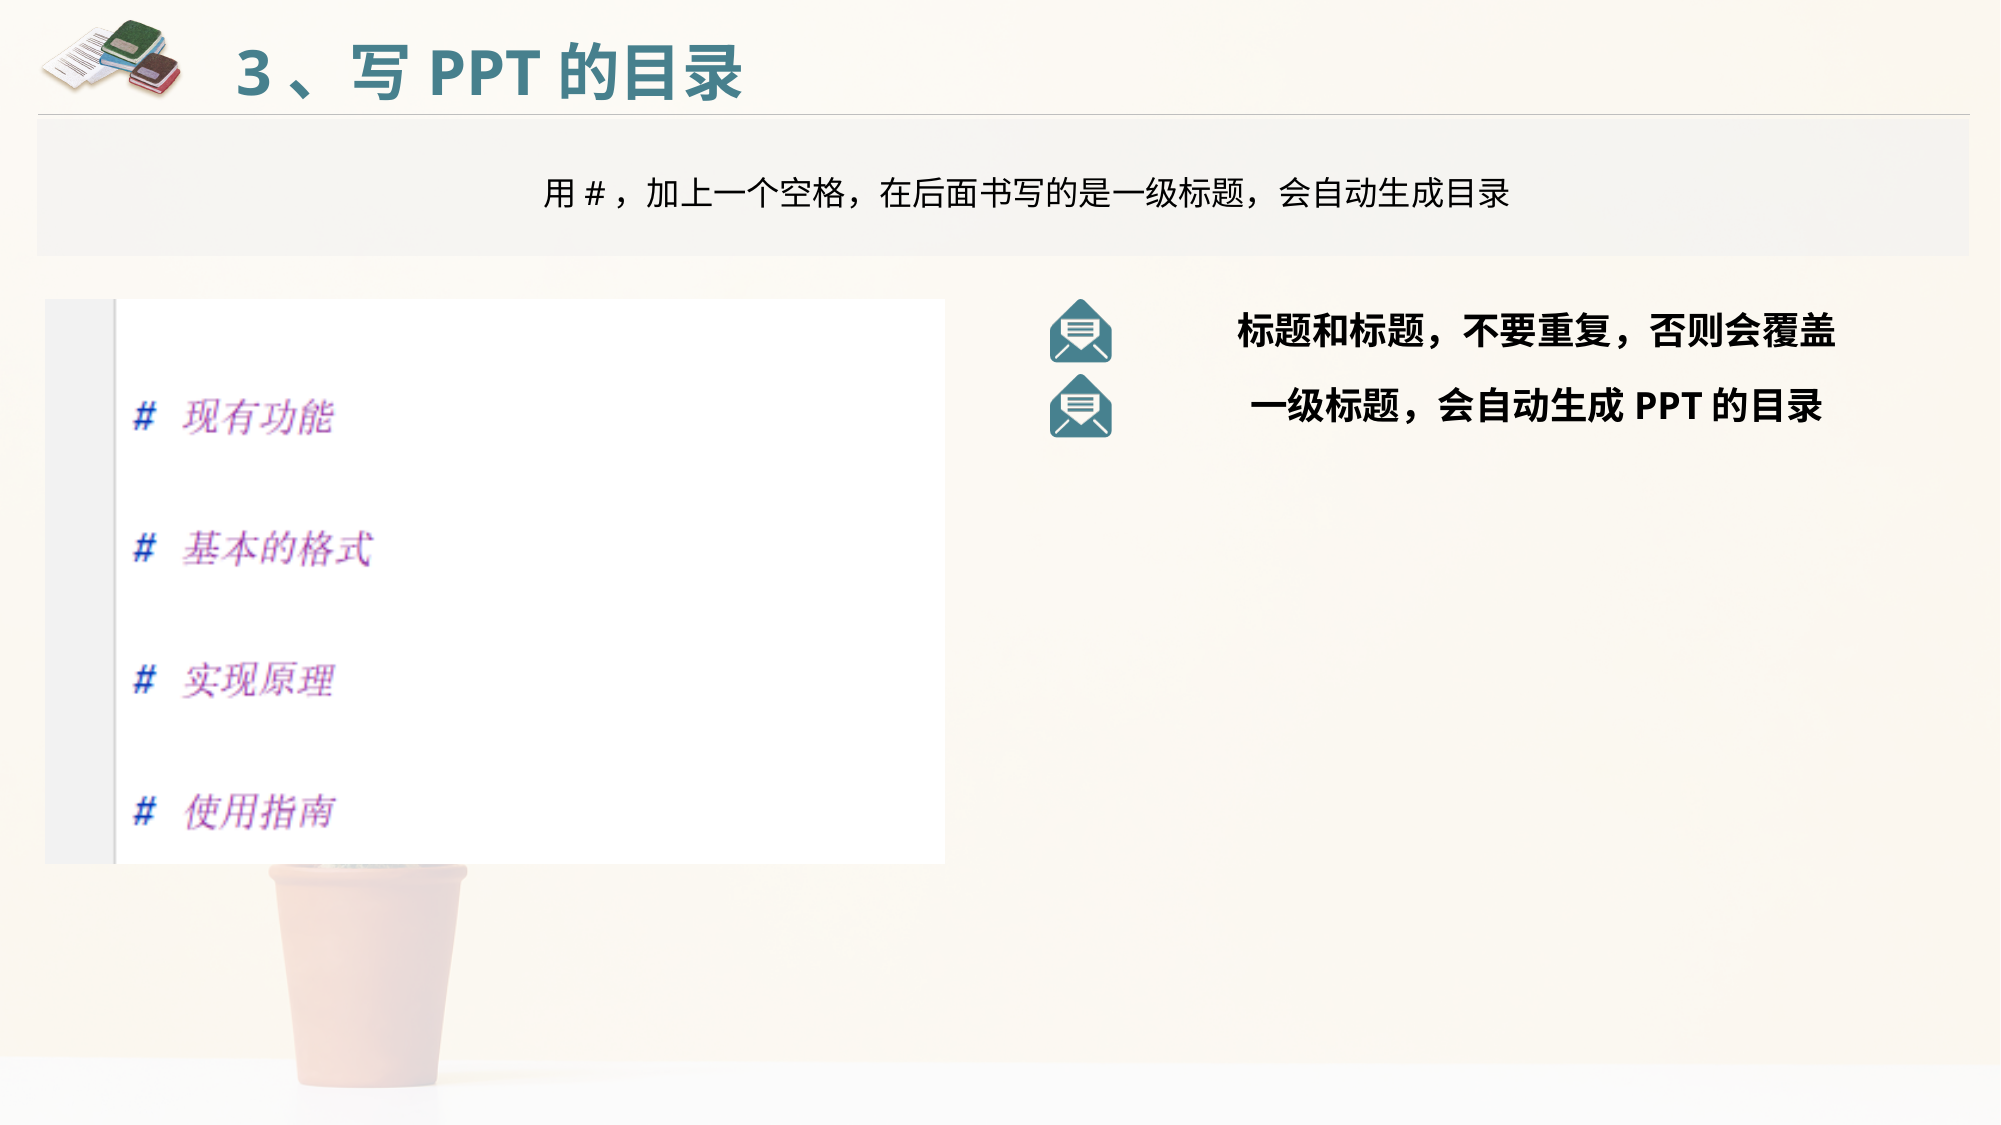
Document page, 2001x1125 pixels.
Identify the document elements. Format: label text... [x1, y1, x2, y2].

picture [38, 19, 184, 101]
title 3、写PPT的目录 [222, 0, 1779, 117]
picture [37, 119, 1970, 257]
text_box 一级标题，会自动生成PPT的目录 [1235, 374, 1840, 435]
picture [1049, 374, 1113, 439]
text_box 标题和标题，不要重复，否则会覆盖 [1222, 299, 1853, 360]
picture [44, 299, 946, 864]
picture [1049, 299, 1113, 364]
